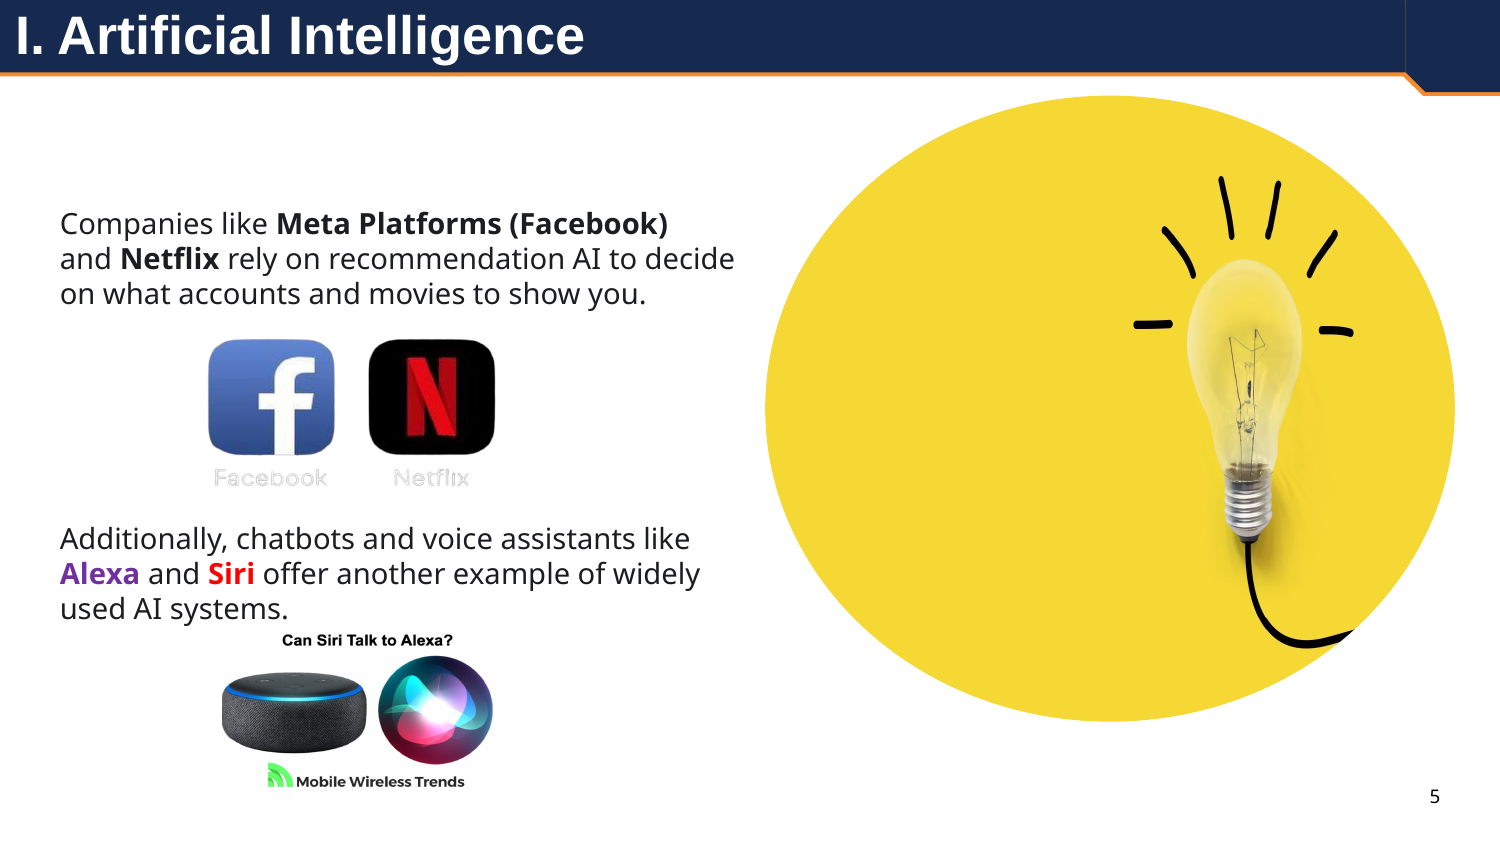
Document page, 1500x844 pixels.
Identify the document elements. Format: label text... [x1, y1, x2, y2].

slide_number 5 [1389, 764, 1480, 830]
text_box I. Artificial Intelligence [0, 0, 1369, 74]
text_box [44, 95, 1456, 794]
